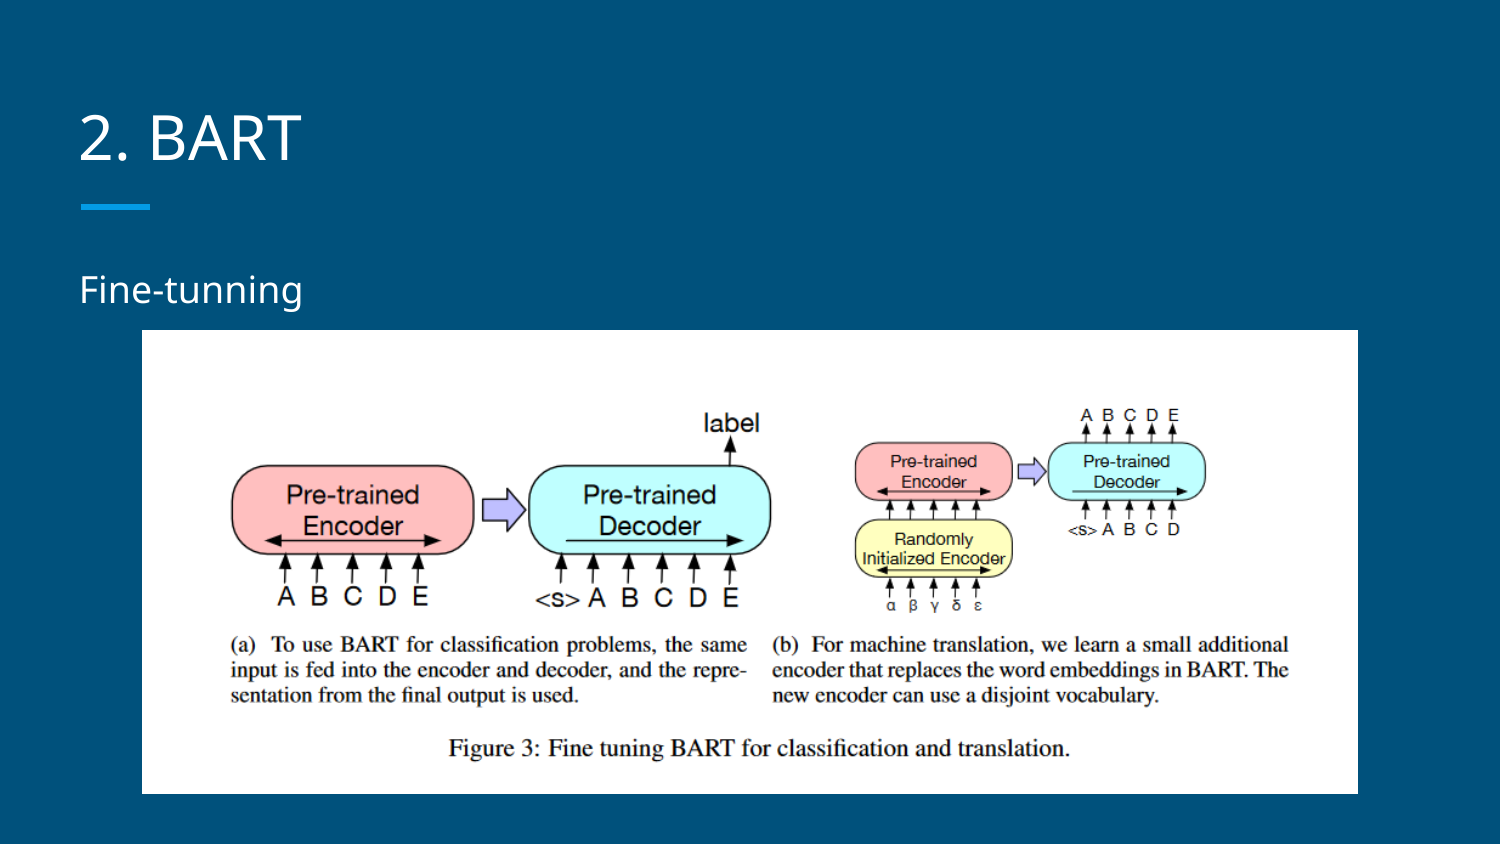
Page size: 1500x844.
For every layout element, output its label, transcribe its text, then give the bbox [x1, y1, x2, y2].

picture [143, 331, 1357, 793]
title 2. BART [63, 75, 1437, 188]
list Fine-tunning [63, 244, 1437, 750]
